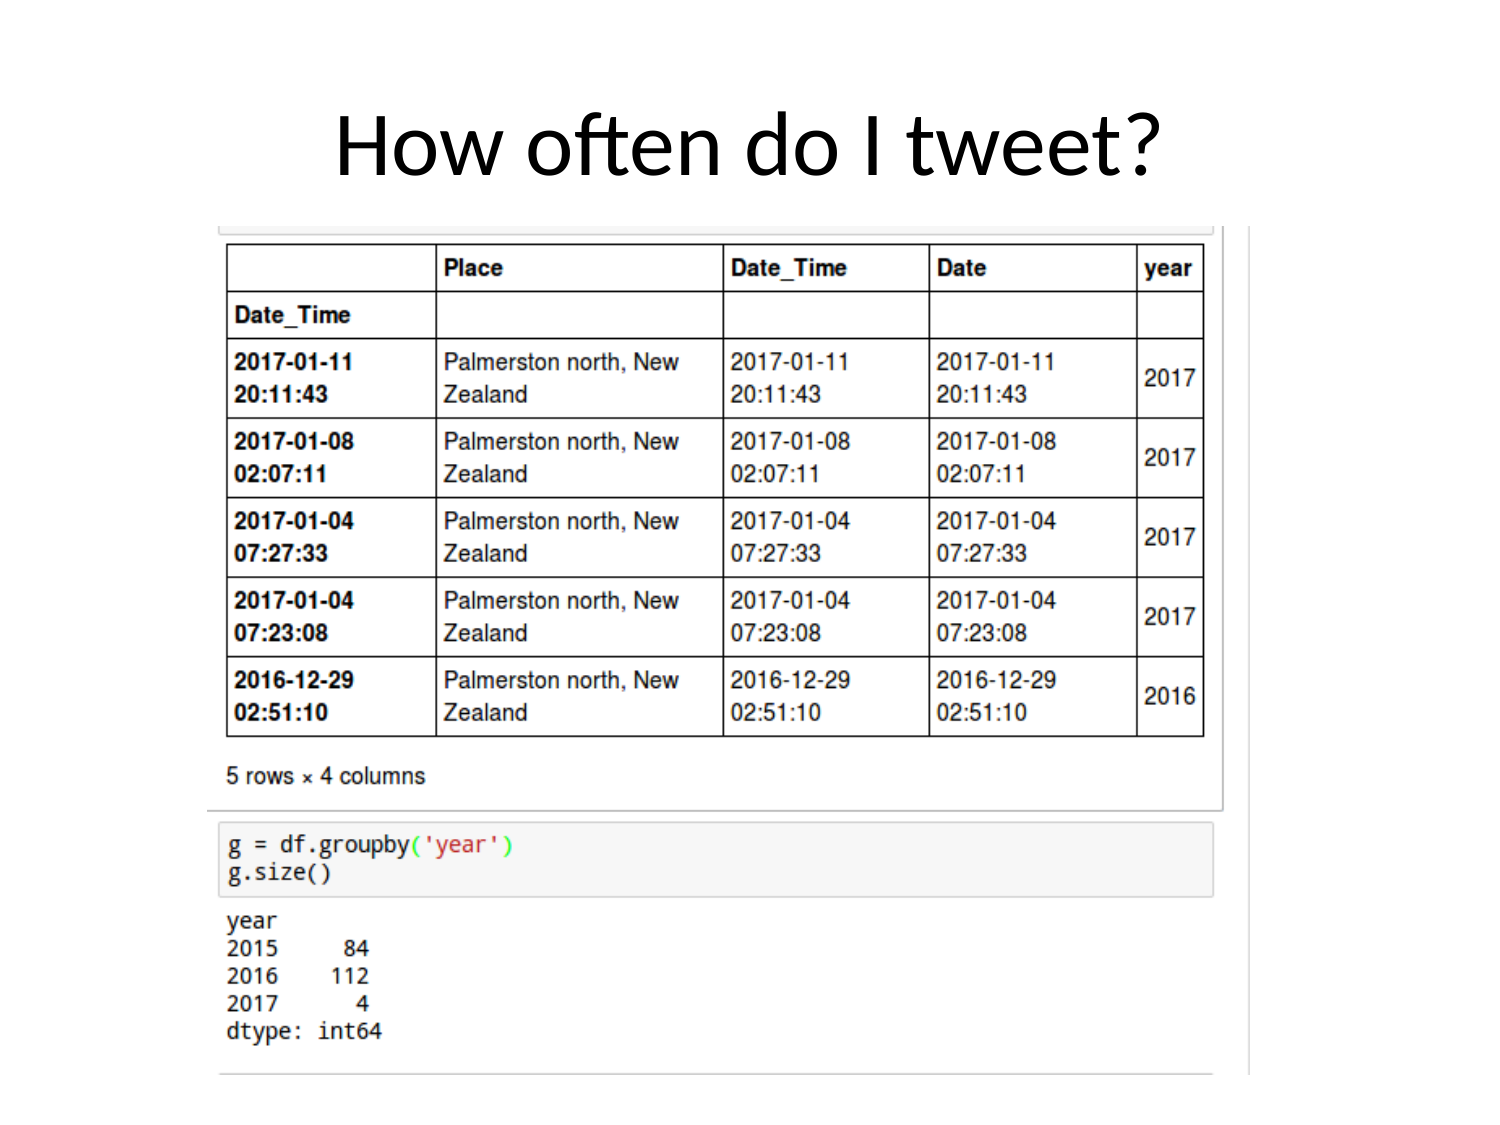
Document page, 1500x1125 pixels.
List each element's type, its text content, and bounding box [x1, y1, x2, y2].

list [207, 226, 1251, 1076]
title How often do I tweet? [75, 45, 1425, 233]
